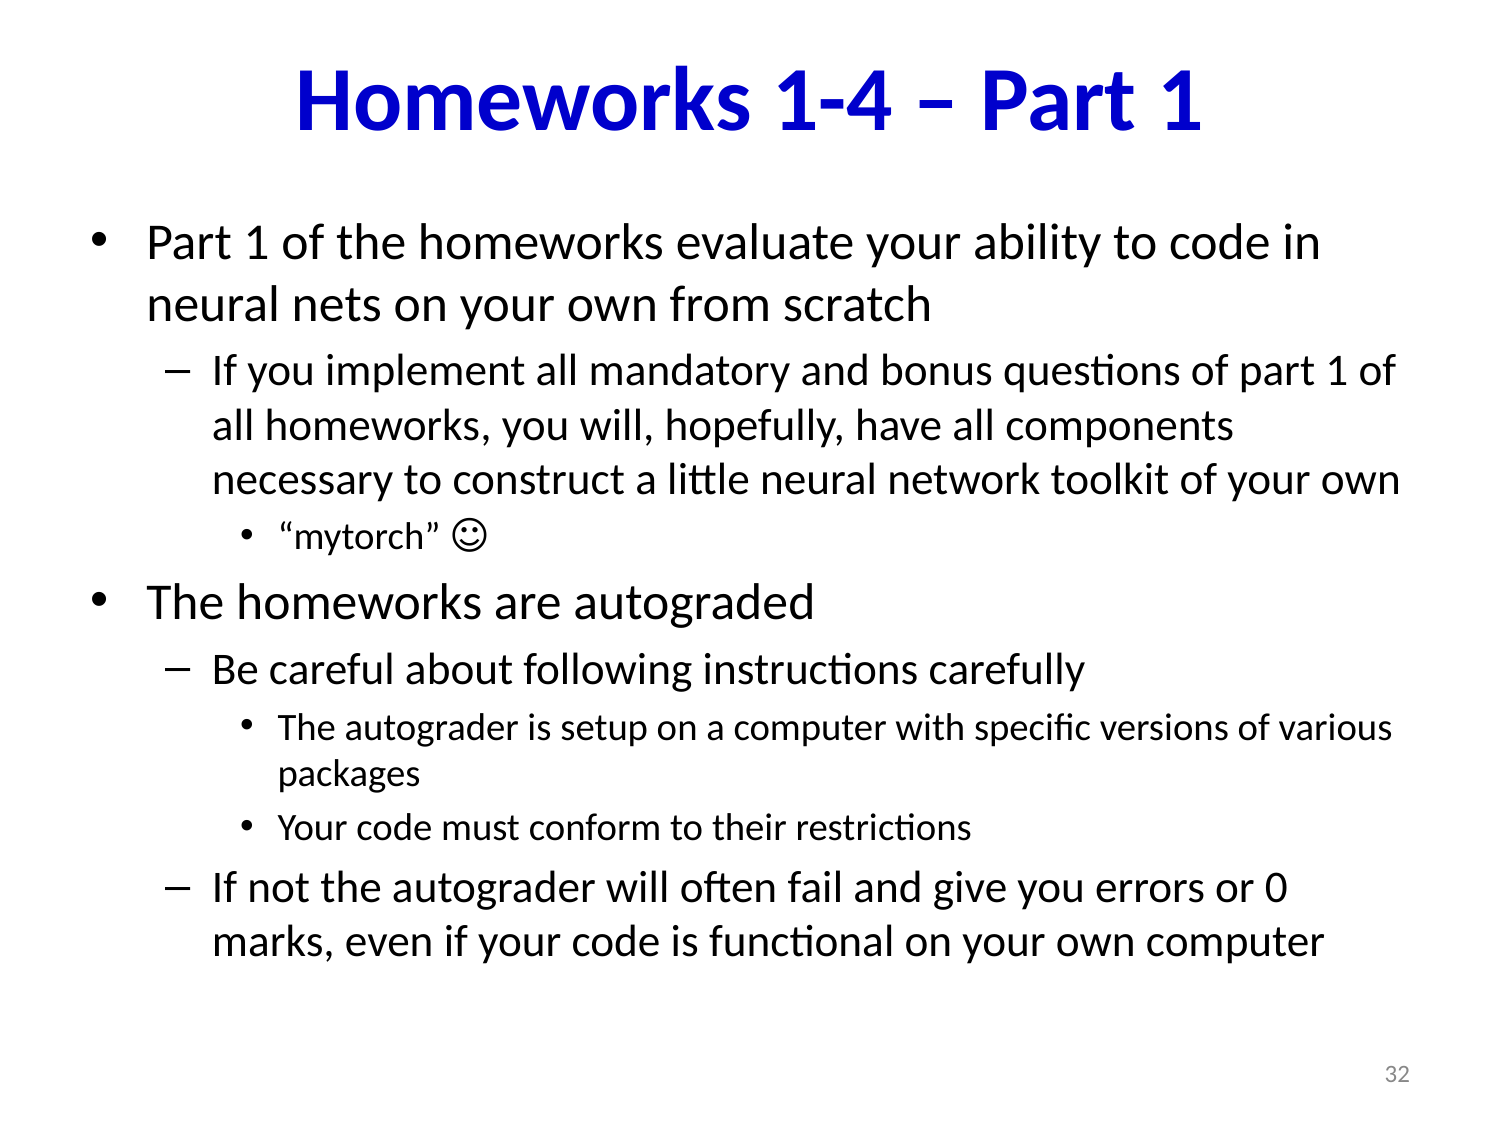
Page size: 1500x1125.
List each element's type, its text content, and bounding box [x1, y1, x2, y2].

slide_number 32 [1074, 1042, 1425, 1103]
list Part 1 of the homeworks evaluate your ability to code in neural nets on your own from scratch If you implement all mandatory and bonus questions of part 1 of all homeworks, you will, hopefully, have all components necessary to construct a little neural network toolkit of your own “mytorch” ☺ The homeworks are autograded Be careful about following instructions carefully The autograder is setup on a computer with specific versions of various packages Your code must conform to their restrictions If not the autograder will often fail and give you errors or 0 marks, even if your code is functional on your own computer [75, 200, 1425, 1103]
title Homeworks 1-4 – Part 1 [75, 0, 1425, 188]
